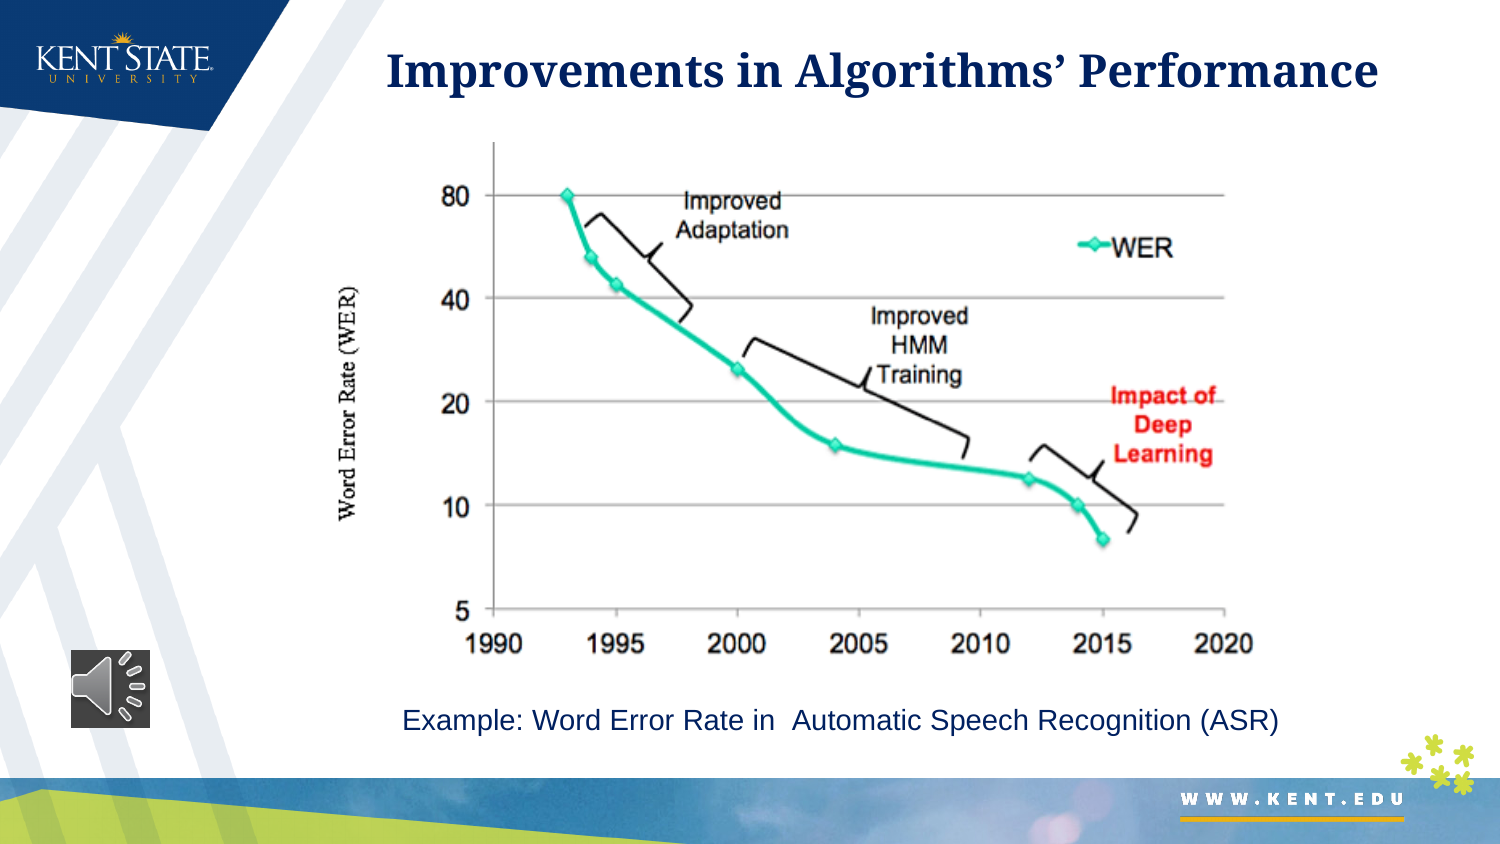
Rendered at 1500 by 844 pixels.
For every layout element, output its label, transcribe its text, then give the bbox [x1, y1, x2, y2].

title Example: Word Error Rate in Automatic Speech Recognition (ASR) [386, 689, 1298, 794]
picture [0, 0, 1500, 844]
text_box Improvements in Algorithms’ Performance [371, 15, 1405, 129]
